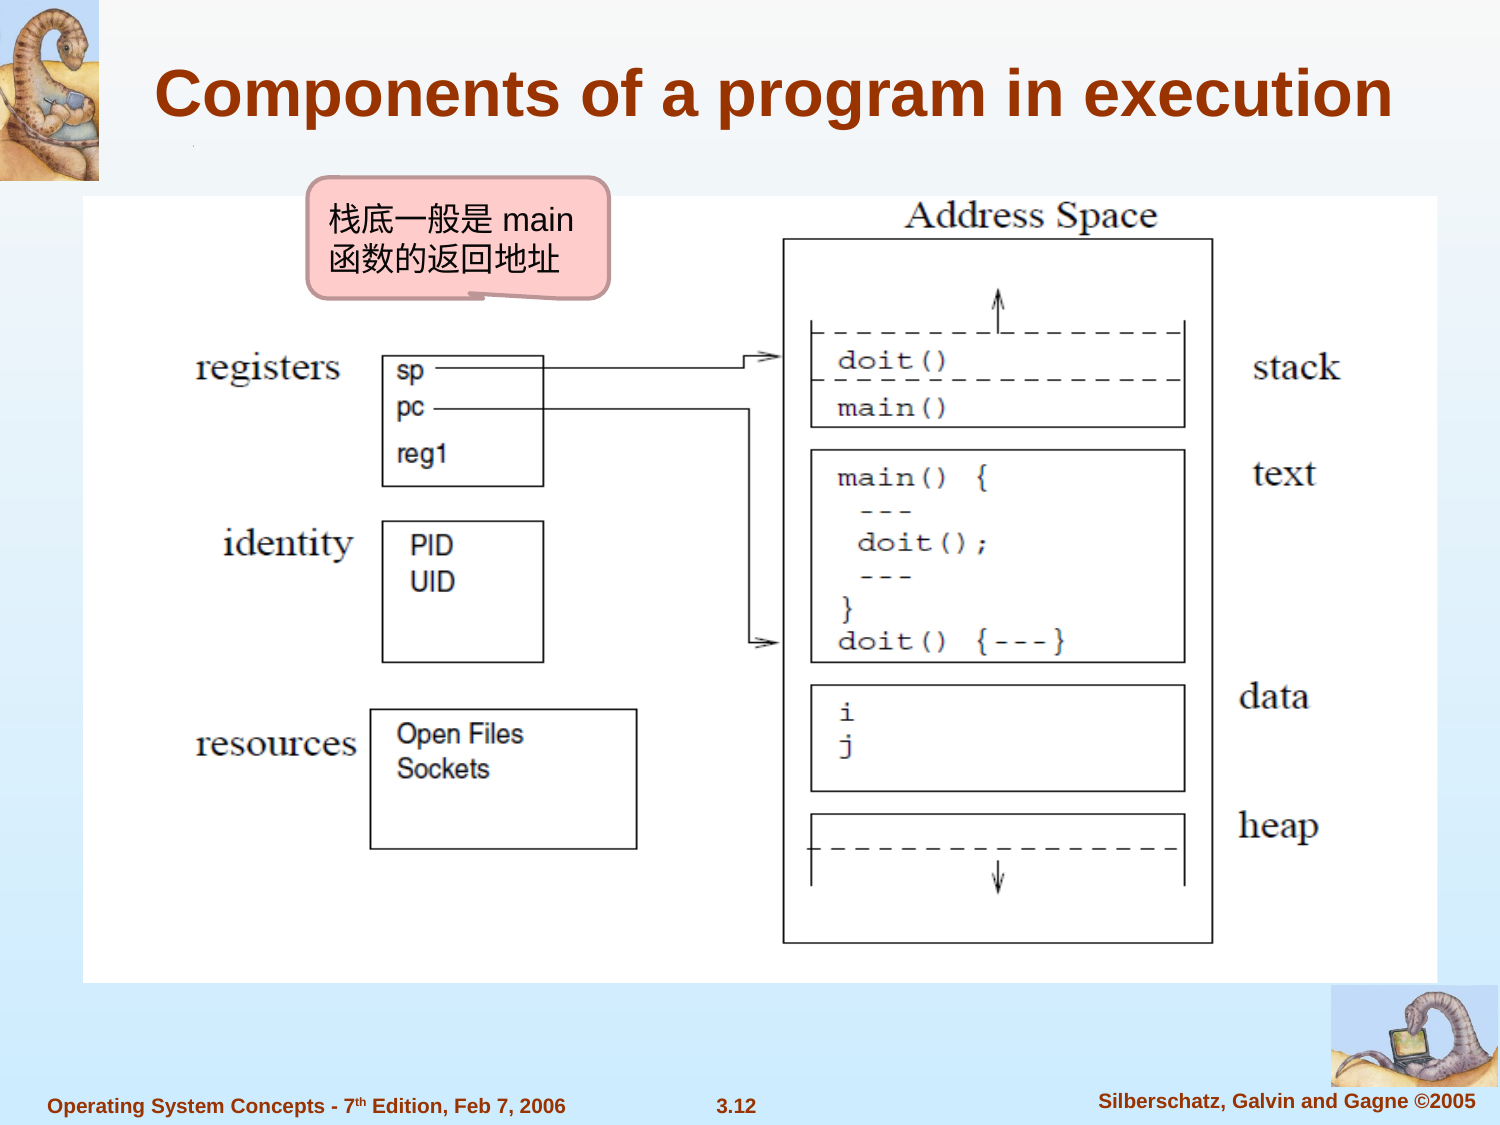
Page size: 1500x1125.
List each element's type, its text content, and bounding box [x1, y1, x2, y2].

text_box 栈底一般是main函数的返回地址 [305, 175, 611, 195]
picture [82, 196, 1438, 984]
picture [0, 0, 99, 181]
picture [1331, 985, 1498, 1087]
text_box Components of a program in execution [112, 37, 1438, 138]
